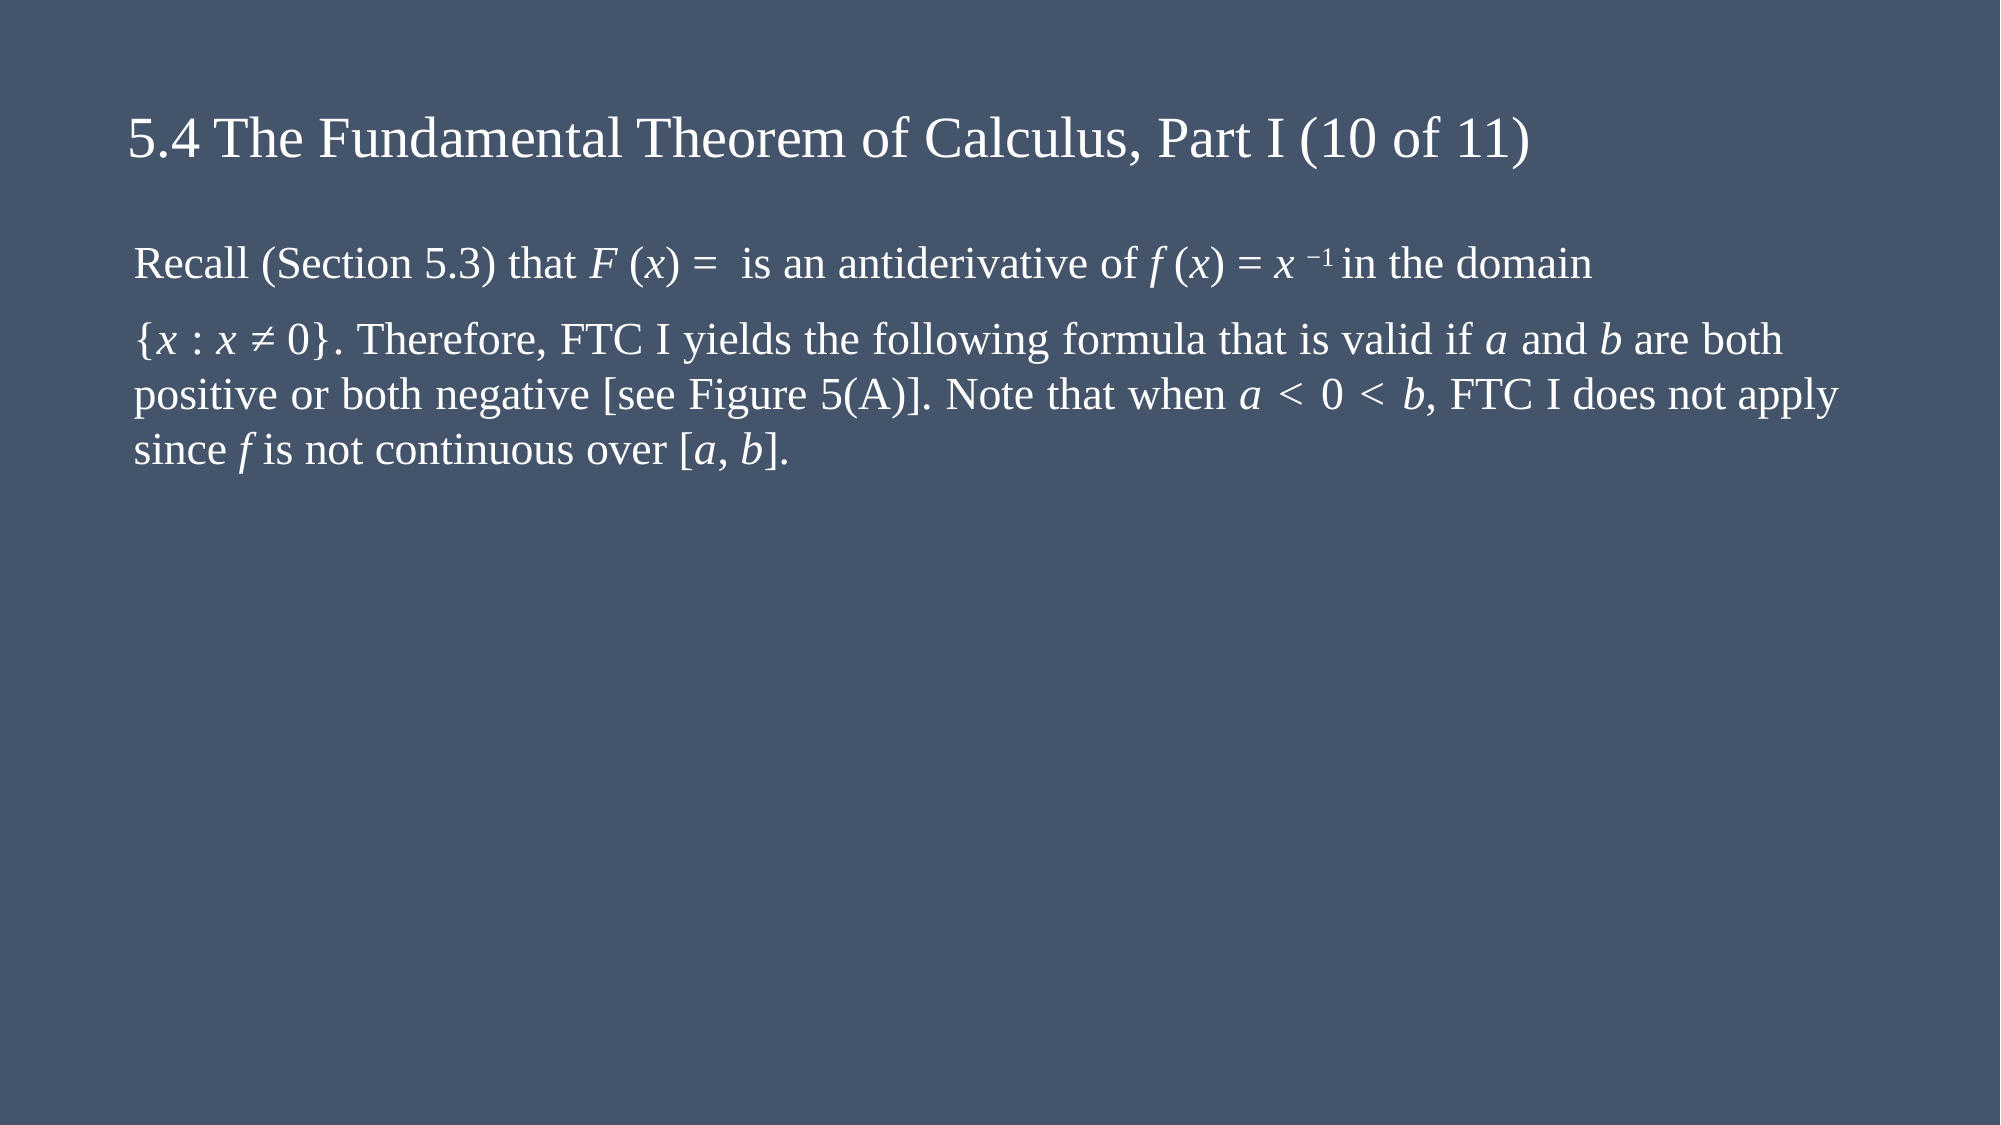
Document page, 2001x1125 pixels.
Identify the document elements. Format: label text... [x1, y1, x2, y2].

title 5.4 The Fundamental Theorem of Calculus, Part I (10 of 11) [112, 99, 1775, 203]
